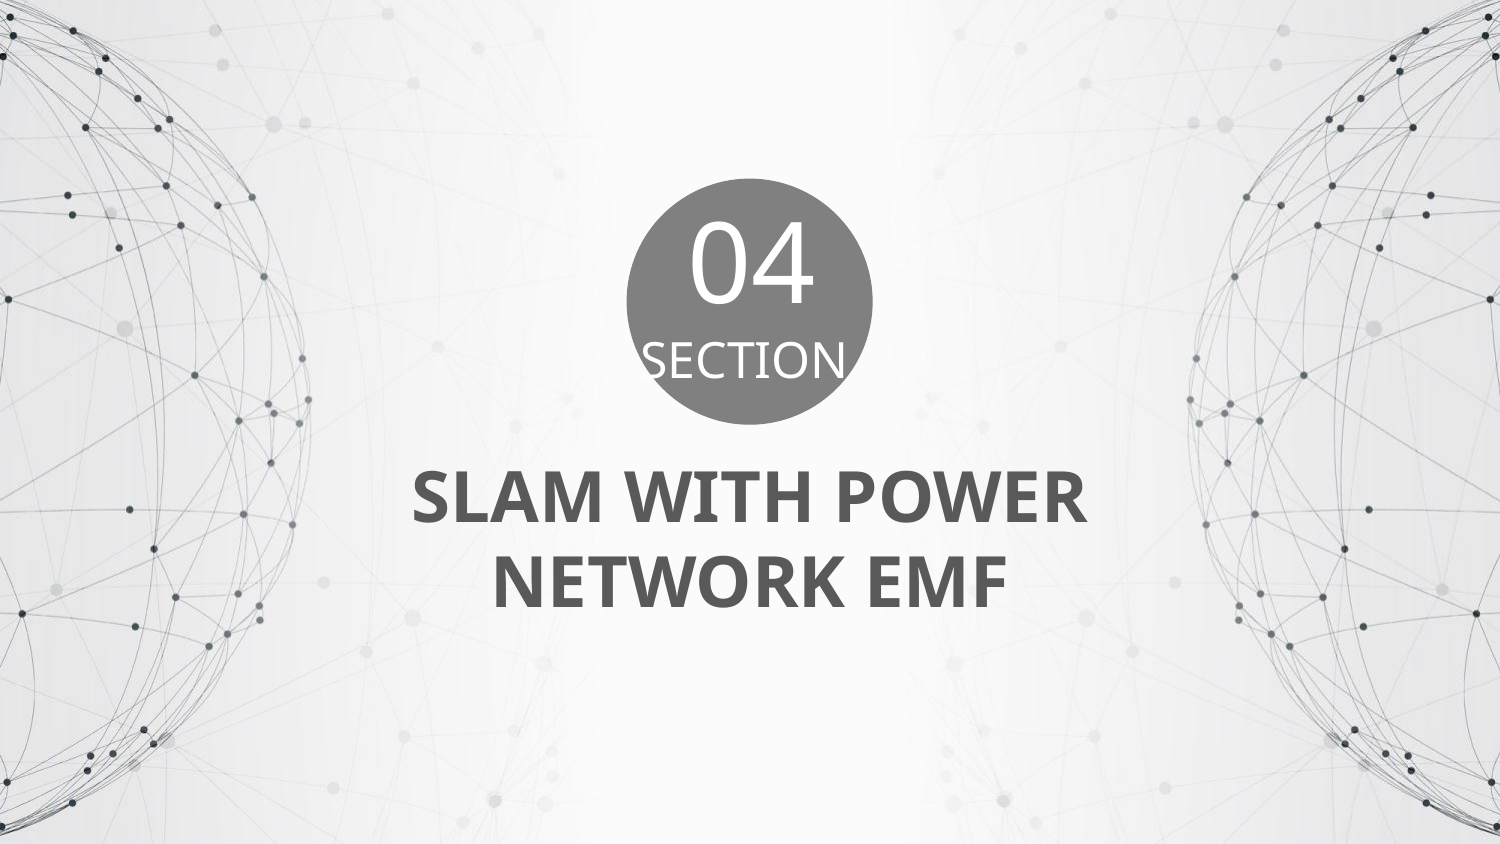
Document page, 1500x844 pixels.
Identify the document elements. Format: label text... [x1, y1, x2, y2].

text_box [667, 395, 832, 426]
text_box 04 SECTION [609, 258, 894, 395]
text_box [633, 177, 866, 258]
picture [0, 0, 1500, 844]
text_box SLAM WITH POWER NETWORK EMF [376, 445, 1124, 627]
